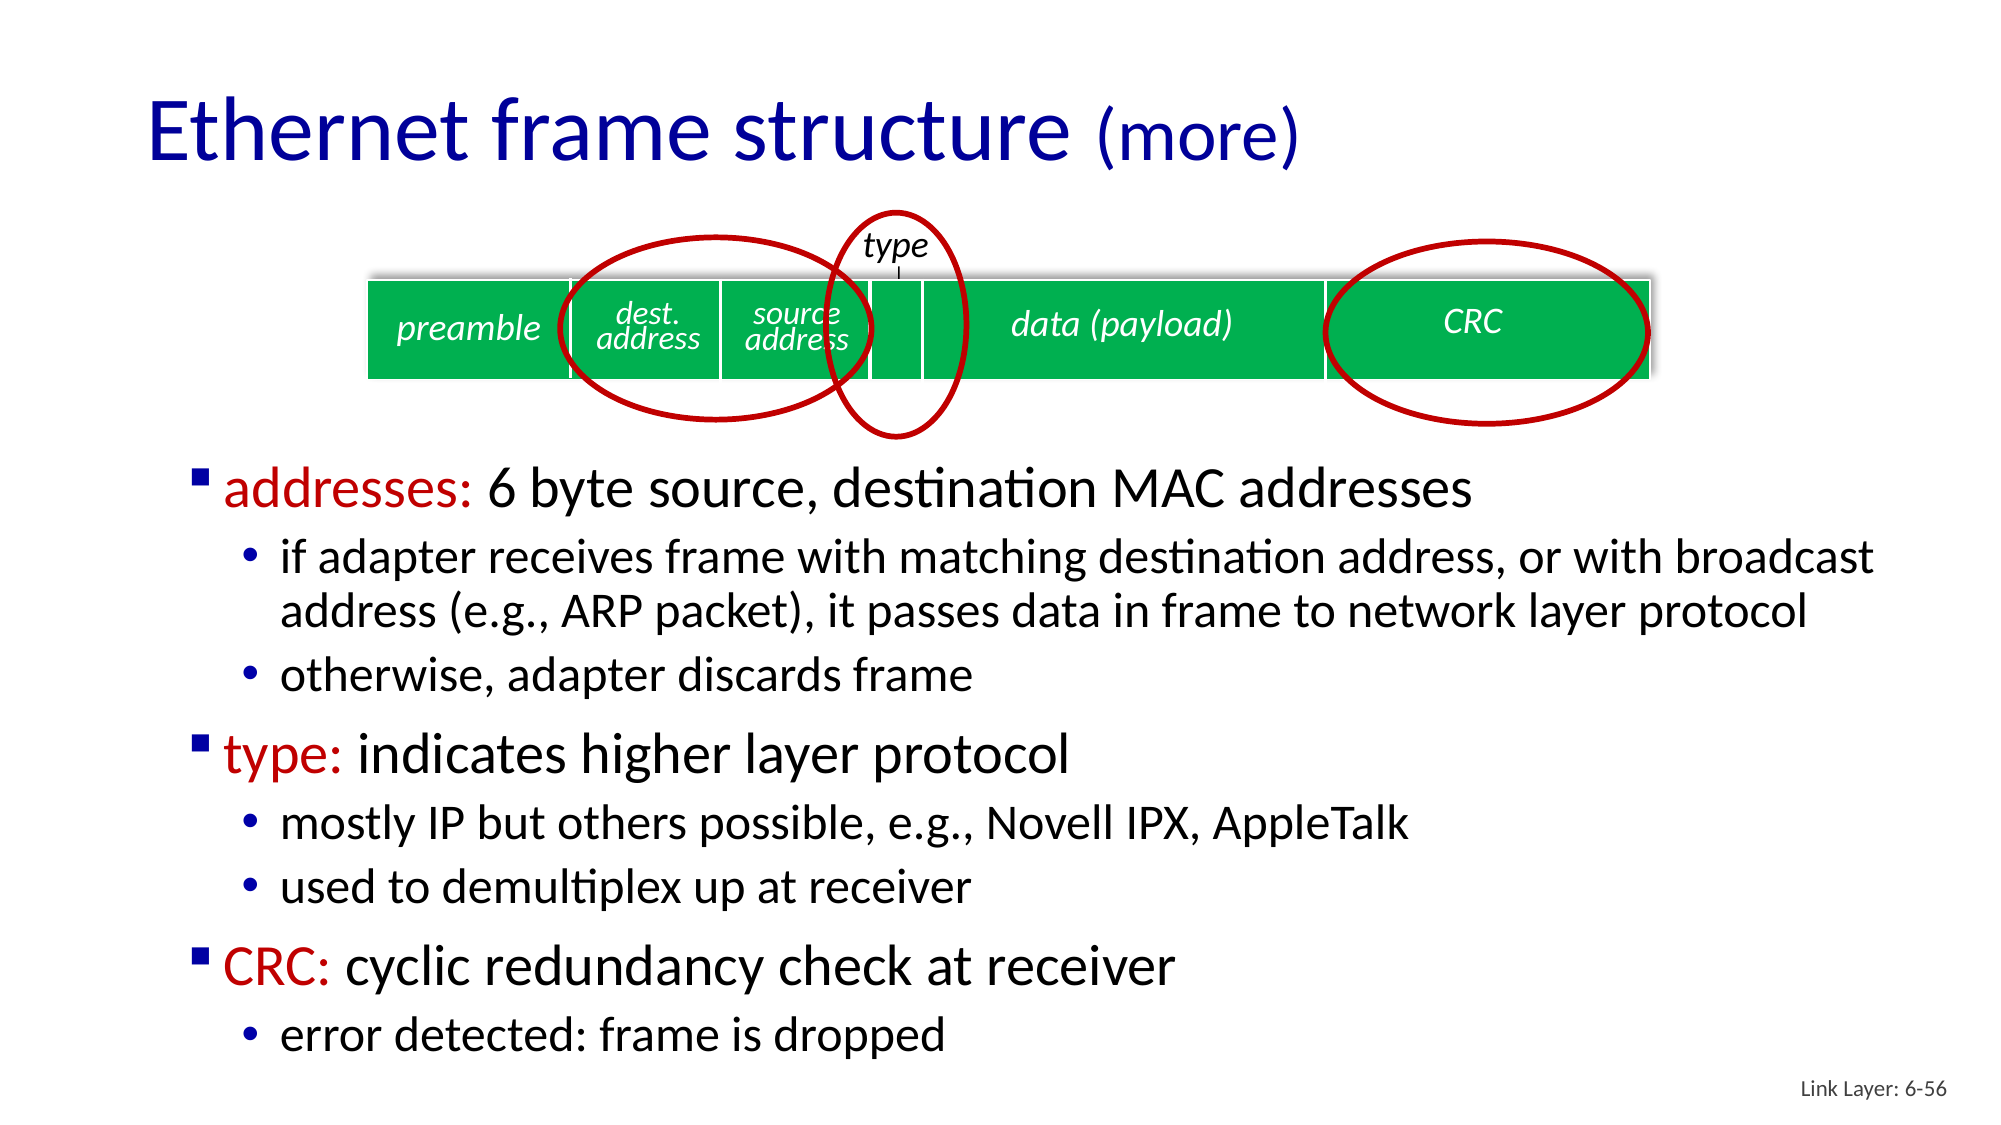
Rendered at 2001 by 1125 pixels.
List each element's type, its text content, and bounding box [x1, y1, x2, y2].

text_box [1365, 394, 1608, 425]
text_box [359, 212, 1650, 394]
text_box [839, 394, 953, 438]
text_box [605, 394, 827, 421]
text_box addresses: 6 byte source, destination MAC addresses if adapter receives frame with matching destination address, or with broadcast address (e.g., ARP packet), it passes data in frame to network layer protocol otherwise, adapter discards frame type: indicates higher layer protocol mostly IP but others possible, e.g., Novell IPX, AppleTalk used to demultiplex up at receiver CRC: cyclic redundancy check at receiver error detected: frame is dropped [150, 449, 2000, 1125]
title Ethernet frame structure (more) [131, 57, 1857, 205]
